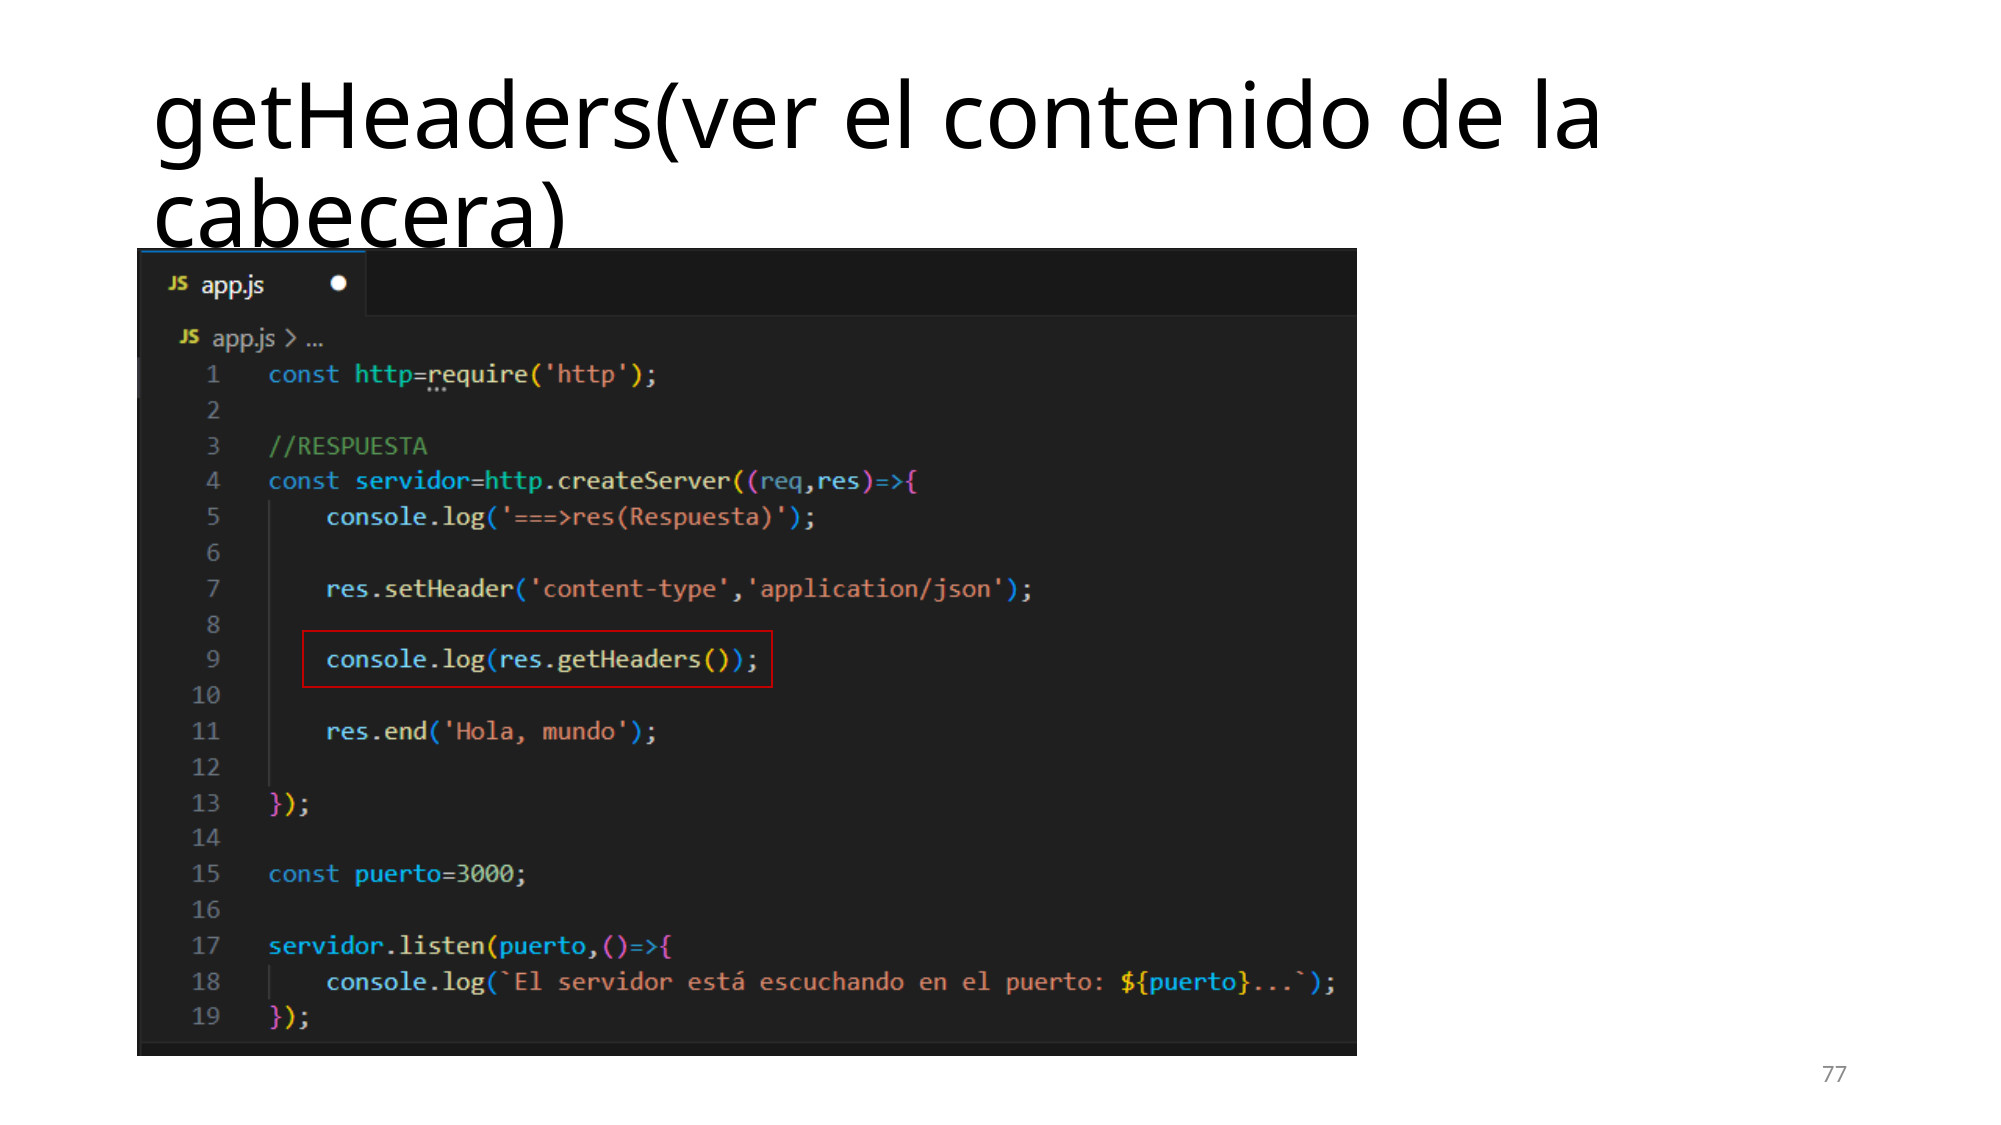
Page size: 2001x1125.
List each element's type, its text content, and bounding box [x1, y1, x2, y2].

slide_number 77 [1412, 1042, 1863, 1103]
title getHeaders(ver el contenido de la cabecera) [137, 59, 1863, 278]
picture [137, 248, 1357, 1056]
